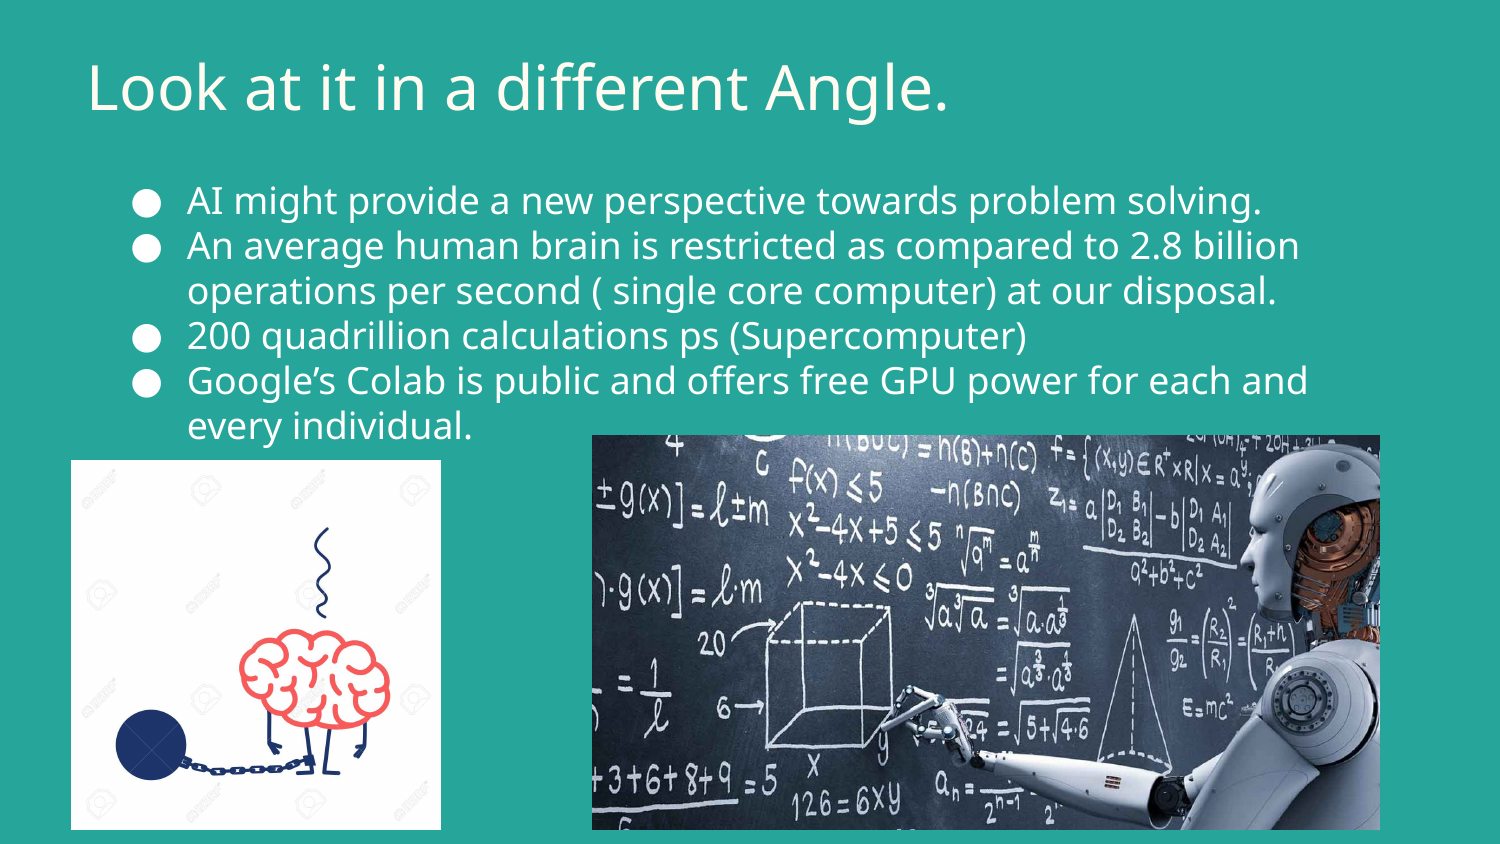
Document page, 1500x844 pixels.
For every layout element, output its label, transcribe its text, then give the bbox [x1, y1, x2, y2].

title Look at it in a different Angle. [71, 46, 1414, 126]
text_box AI might provide a new perspective towards problem solving. An average human brain is restricted as compared to 2.8 billion operations per second ( single core computer) at our disposal. 200 quadrillion calculations ps (Supercomputer) Google’s Colab is public and offers free GPU power for each and every individual. [96, 161, 1423, 478]
picture [71, 460, 441, 830]
picture [592, 435, 1380, 830]
